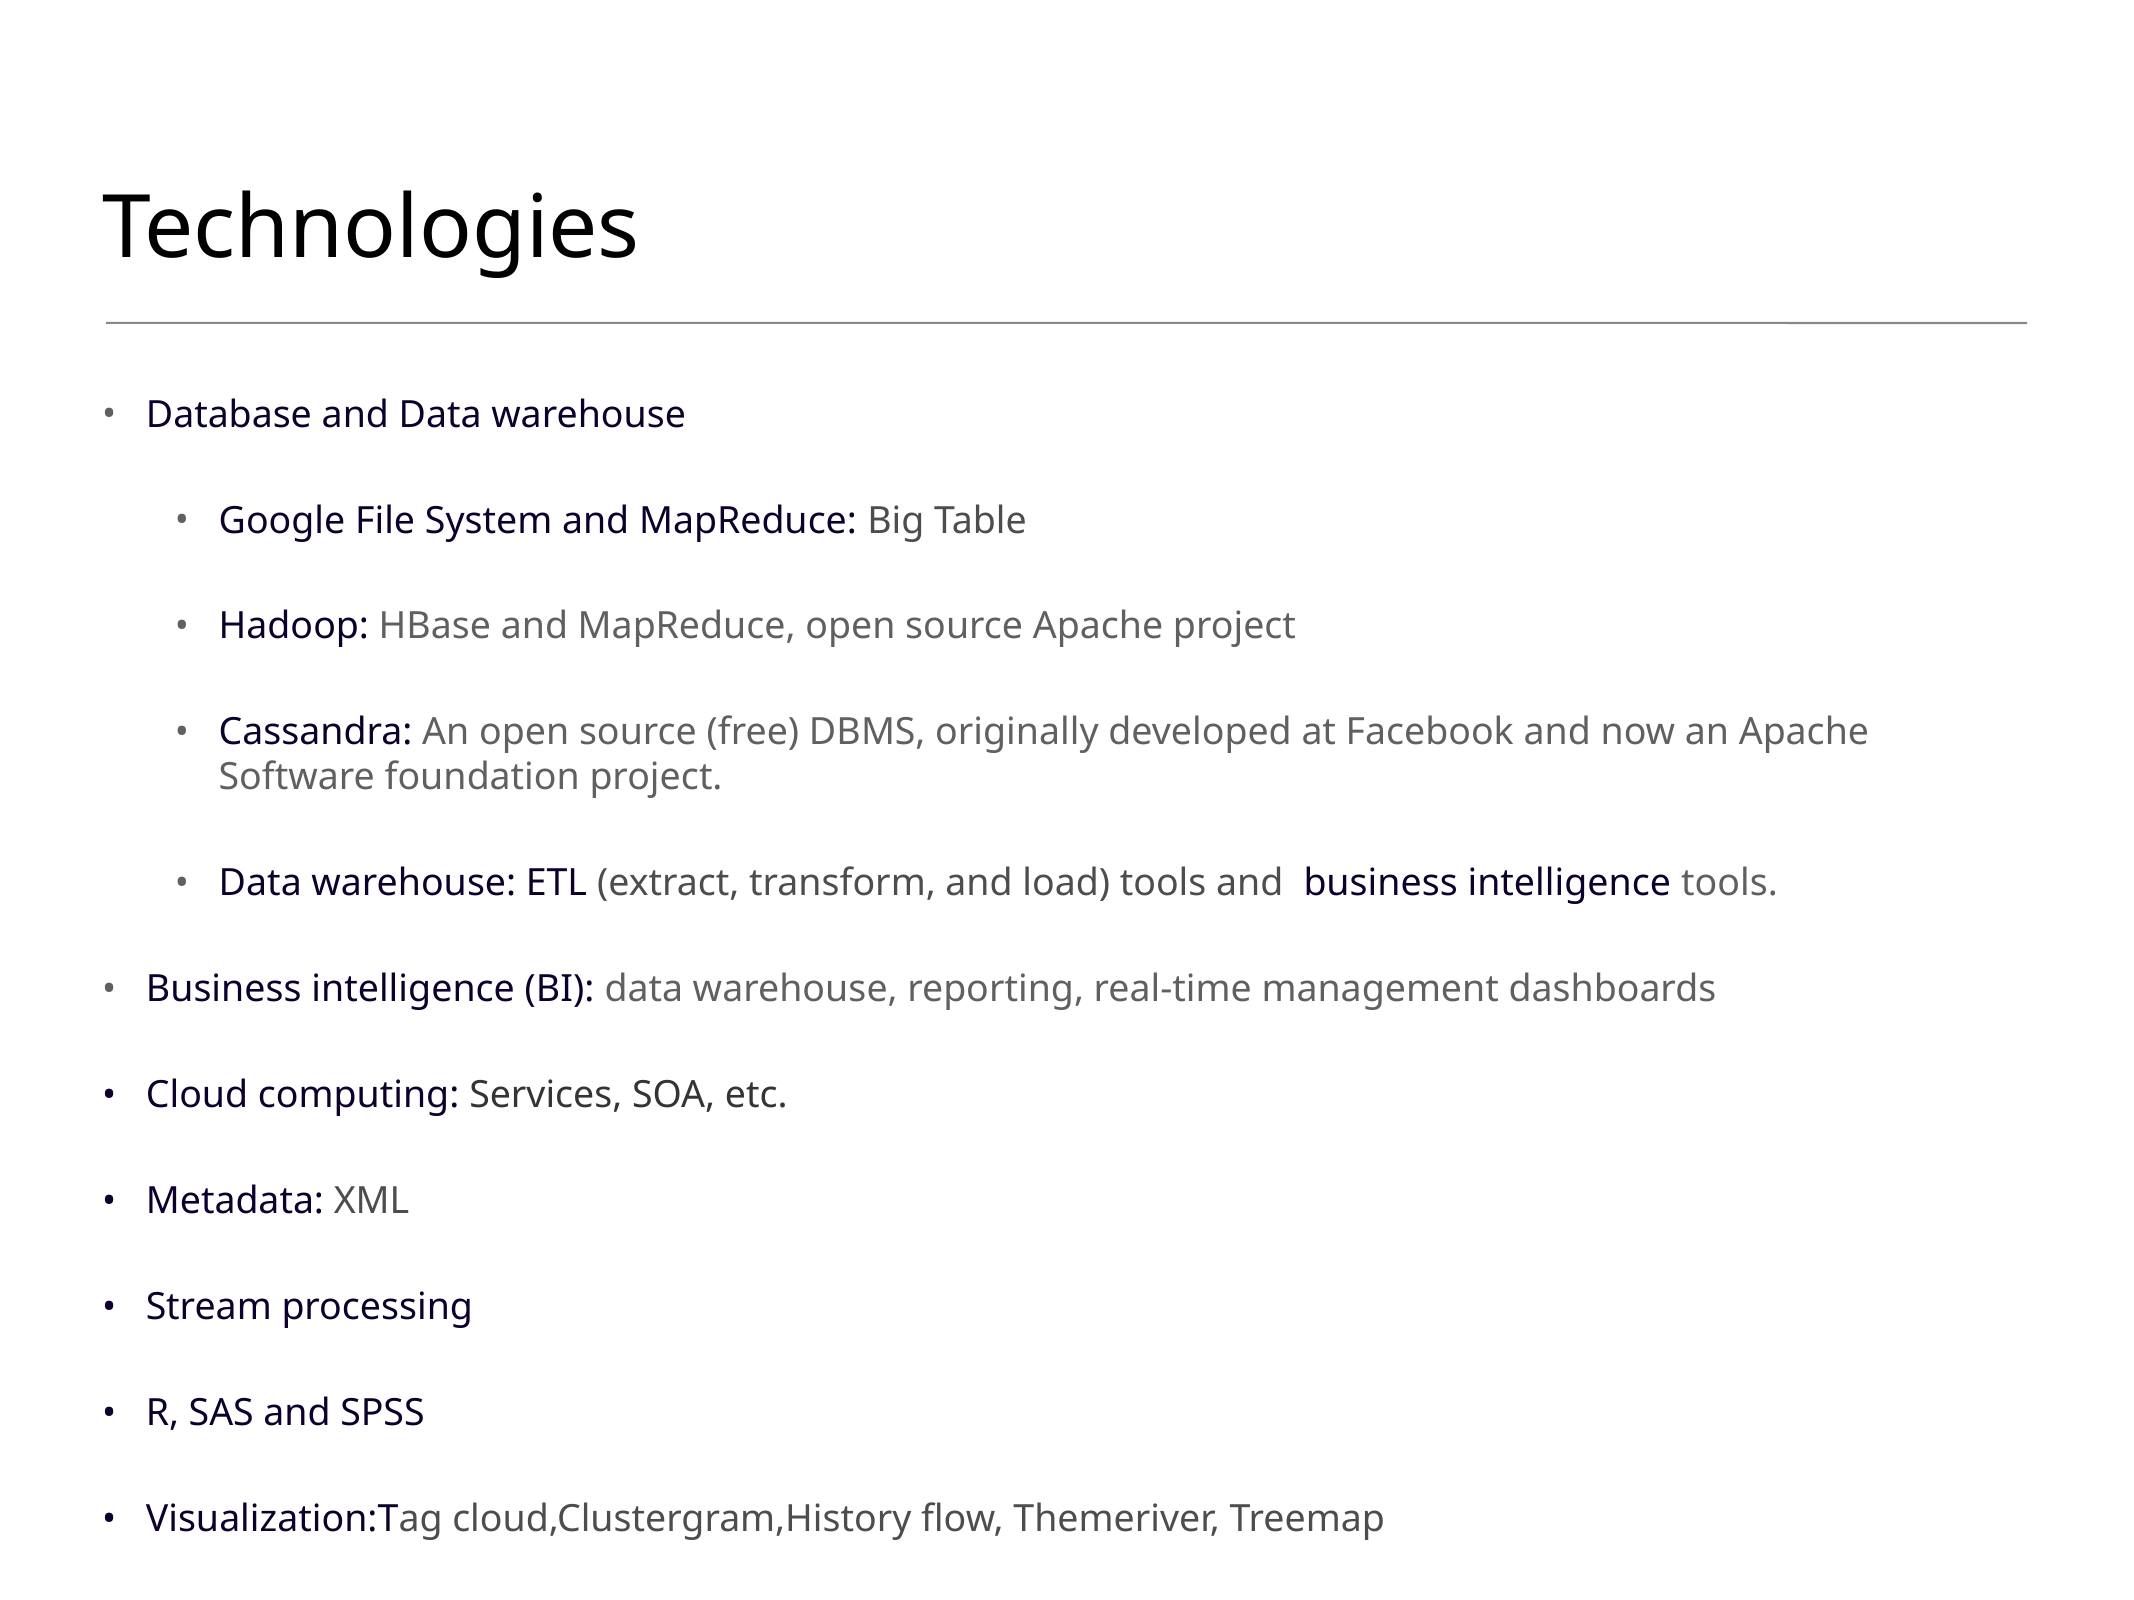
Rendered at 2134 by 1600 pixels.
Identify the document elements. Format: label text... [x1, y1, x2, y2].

list Database and Data warehouse Google File System and MapReduce: Big Table Hadoop: HBase and MapReduce, open source Apache project Cassandra: An open source (free) DBMS, originally developed at Facebook and now an Apache Software foundation project. Data warehouse: ETL (extract, transform, and load) tools and business intelligence tools. Business intelligence (BI): data warehouse, reporting, real-time management dashboards Cloud computing: Services, SOA, etc. Metadata: XML Stream processing R, SAS and SPSS Visualization:Tag cloud,Clustergram,History flow, Themeriver, Treemap [93, 381, 2040, 1459]
title Technologies [93, 54, 2040, 284]
